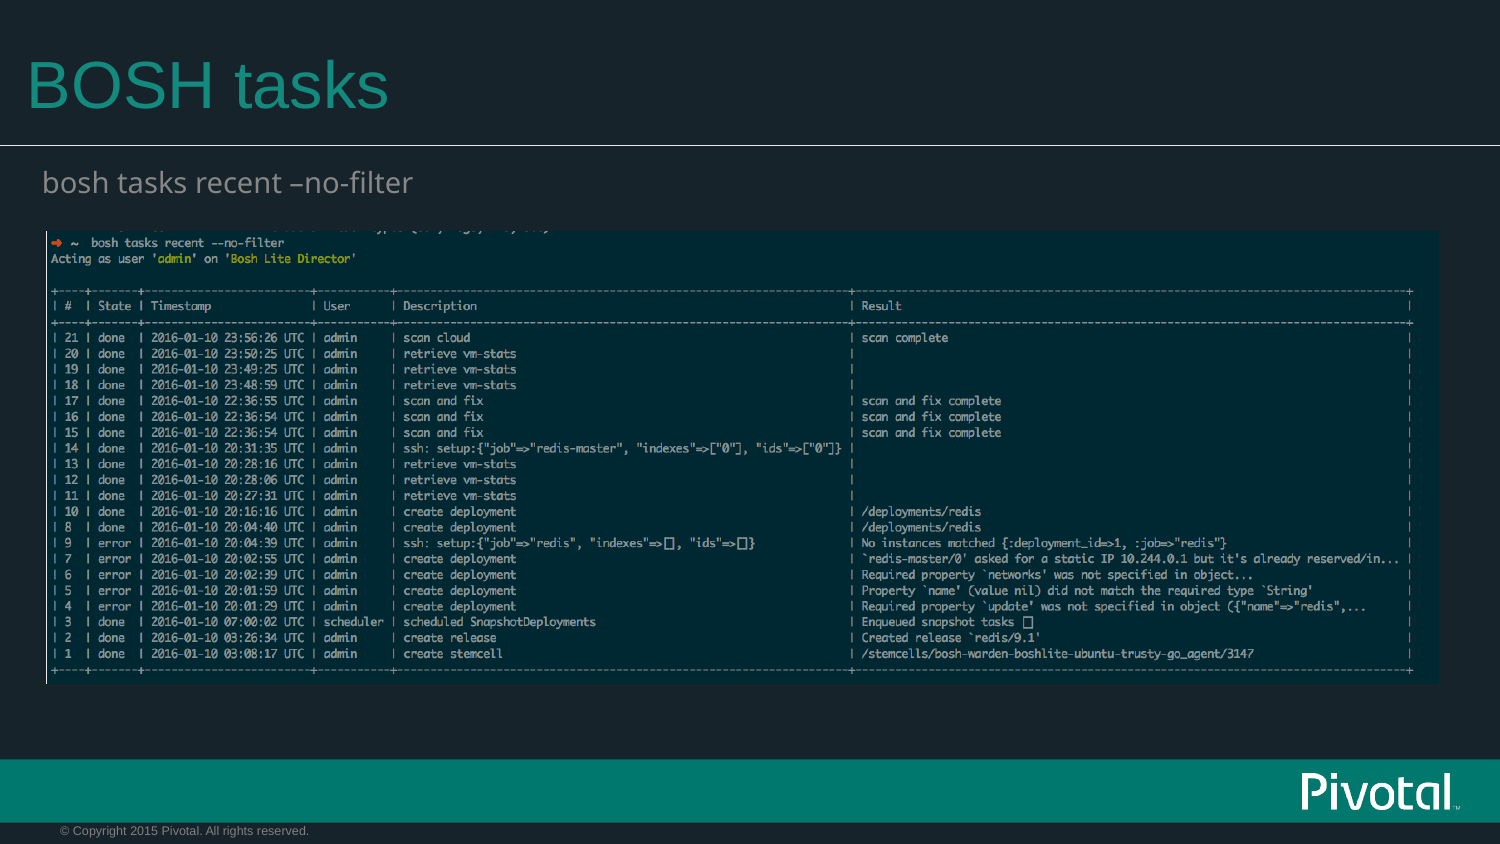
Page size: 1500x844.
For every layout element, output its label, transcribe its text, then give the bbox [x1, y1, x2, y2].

picture [900, 621, 910, 626]
picture [489, 589, 505, 594]
picture [465, 478, 476, 483]
picture [335, 462, 347, 467]
picture [966, 618, 974, 624]
title BOSH tasks [26, 52, 1461, 113]
picture [185, 554, 191, 563]
picture [185, 396, 191, 405]
picture [454, 570, 459, 578]
picture [1168, 554, 1174, 563]
picture [335, 446, 347, 452]
picture [946, 605, 957, 610]
picture [245, 571, 253, 578]
picture [265, 523, 277, 531]
picture [442, 415, 451, 420]
picture [185, 350, 191, 358]
picture [1232, 650, 1238, 657]
picture [110, 336, 124, 342]
picture [185, 461, 191, 468]
picture [489, 526, 505, 531]
picture [110, 352, 119, 357]
picture [66, 602, 71, 610]
picture [110, 399, 124, 405]
picture [1055, 573, 1063, 578]
picture [185, 429, 191, 436]
picture [1053, 542, 1063, 546]
picture [873, 525, 883, 533]
picture [333, 414, 347, 420]
picture [185, 492, 191, 500]
picture [110, 510, 119, 515]
picture [1033, 649, 1040, 657]
picture [909, 557, 917, 562]
picture [245, 381, 252, 388]
picture [454, 602, 465, 612]
picture [185, 603, 191, 610]
picture [442, 399, 451, 404]
picture [185, 524, 191, 531]
picture [960, 415, 970, 420]
picture [249, 602, 255, 610]
picture [245, 617, 256, 626]
picture [116, 447, 124, 452]
picture [1142, 586, 1155, 594]
picture [248, 444, 255, 452]
picture [333, 399, 347, 404]
picture [445, 478, 456, 484]
list bosh tasks recent –no-filter [26, 156, 476, 232]
picture [245, 586, 255, 594]
picture [185, 587, 191, 594]
picture [1000, 602, 1009, 610]
picture [508, 555, 515, 562]
picture [335, 525, 347, 531]
picture [333, 478, 347, 483]
picture [185, 633, 191, 642]
picture [1322, 558, 1332, 563]
picture [333, 588, 347, 594]
picture [992, 649, 997, 657]
picture [269, 492, 275, 499]
picture [1345, 558, 1355, 563]
picture [960, 399, 970, 404]
picture [887, 652, 897, 657]
picture [518, 618, 524, 625]
picture [462, 573, 469, 580]
picture [333, 651, 347, 657]
picture [100, 589, 110, 594]
picture [907, 336, 917, 341]
picture [416, 637, 425, 642]
picture [489, 605, 505, 610]
picture [1199, 652, 1209, 657]
picture [421, 431, 429, 436]
picture [196, 239, 203, 246]
picture [342, 620, 352, 626]
picture [185, 475, 191, 484]
picture [1128, 586, 1133, 594]
picture [333, 556, 347, 562]
picture [1099, 538, 1107, 546]
picture [52, 240, 60, 246]
picture [454, 523, 465, 533]
picture [1027, 570, 1032, 578]
picture [185, 508, 191, 515]
picture [245, 365, 251, 373]
picture [110, 652, 119, 657]
picture [441, 431, 451, 436]
picture [454, 586, 469, 596]
picture [333, 635, 347, 641]
picture [499, 617, 505, 625]
picture [185, 617, 191, 626]
picture [877, 510, 884, 517]
picture [172, 242, 180, 247]
picture [581, 618, 588, 625]
picture [245, 650, 256, 656]
picture [116, 526, 124, 531]
picture [185, 571, 191, 579]
picture [70, 350, 78, 356]
picture [269, 429, 277, 435]
picture [266, 633, 275, 640]
picture [1183, 589, 1193, 595]
picture [984, 555, 992, 562]
picture [225, 617, 234, 626]
picture [247, 412, 253, 420]
picture [907, 510, 927, 515]
picture [335, 541, 347, 546]
picture [196, 305, 206, 312]
picture [116, 368, 124, 373]
picture [1302, 773, 1460, 810]
picture [863, 618, 876, 625]
picture [454, 507, 469, 517]
picture [110, 415, 124, 421]
picture [99, 557, 110, 563]
picture [110, 431, 119, 436]
picture [1229, 586, 1235, 593]
picture [185, 366, 191, 373]
picture [562, 620, 578, 625]
picture [53, 255, 60, 262]
picture [997, 618, 1005, 626]
picture [877, 573, 883, 580]
picture [92, 239, 99, 246]
picture [185, 382, 191, 389]
picture [245, 554, 254, 563]
picture [333, 509, 347, 515]
picture [185, 540, 191, 547]
picture [185, 445, 191, 452]
picture [110, 620, 124, 626]
picture [267, 475, 273, 483]
picture [1099, 650, 1109, 657]
picture [99, 605, 107, 610]
picture [1198, 605, 1206, 611]
picture [723, 445, 729, 452]
picture [249, 523, 257, 531]
picture [110, 478, 124, 484]
picture [132, 257, 141, 263]
picture [167, 255, 177, 262]
picture [140, 238, 148, 247]
picture [939, 589, 954, 594]
picture [185, 650, 191, 658]
picture [455, 554, 469, 565]
picture [960, 431, 970, 436]
picture [508, 507, 515, 515]
picture [489, 557, 505, 562]
picture [185, 412, 191, 421]
picture [110, 494, 119, 499]
picture [225, 633, 231, 642]
picture [466, 352, 476, 357]
picture [333, 351, 347, 357]
picture [1258, 605, 1272, 610]
picture [318, 258, 326, 263]
picture [335, 383, 347, 388]
picture [110, 636, 124, 642]
picture [335, 367, 347, 373]
picture [1294, 589, 1306, 596]
picture [1239, 589, 1248, 596]
picture [877, 620, 883, 628]
picture [265, 621, 274, 626]
picture [416, 558, 425, 563]
picture [333, 572, 347, 578]
picture [1274, 557, 1282, 562]
picture [353, 617, 358, 625]
picture [508, 571, 515, 578]
picture [816, 445, 822, 452]
picture [249, 539, 257, 546]
picture [107, 238, 117, 247]
picture [464, 652, 479, 657]
picture [333, 335, 347, 341]
picture [1212, 650, 1219, 657]
picture [185, 333, 191, 342]
picture [901, 586, 907, 594]
picture [1128, 556, 1134, 563]
picture [422, 620, 432, 625]
picture [333, 430, 347, 436]
picture [508, 586, 515, 594]
picture [466, 494, 476, 499]
picture [333, 493, 347, 499]
picture [335, 604, 347, 610]
picture [907, 526, 923, 531]
picture [489, 573, 505, 578]
picture [887, 620, 896, 625]
picture [528, 620, 542, 628]
picture [489, 510, 505, 515]
